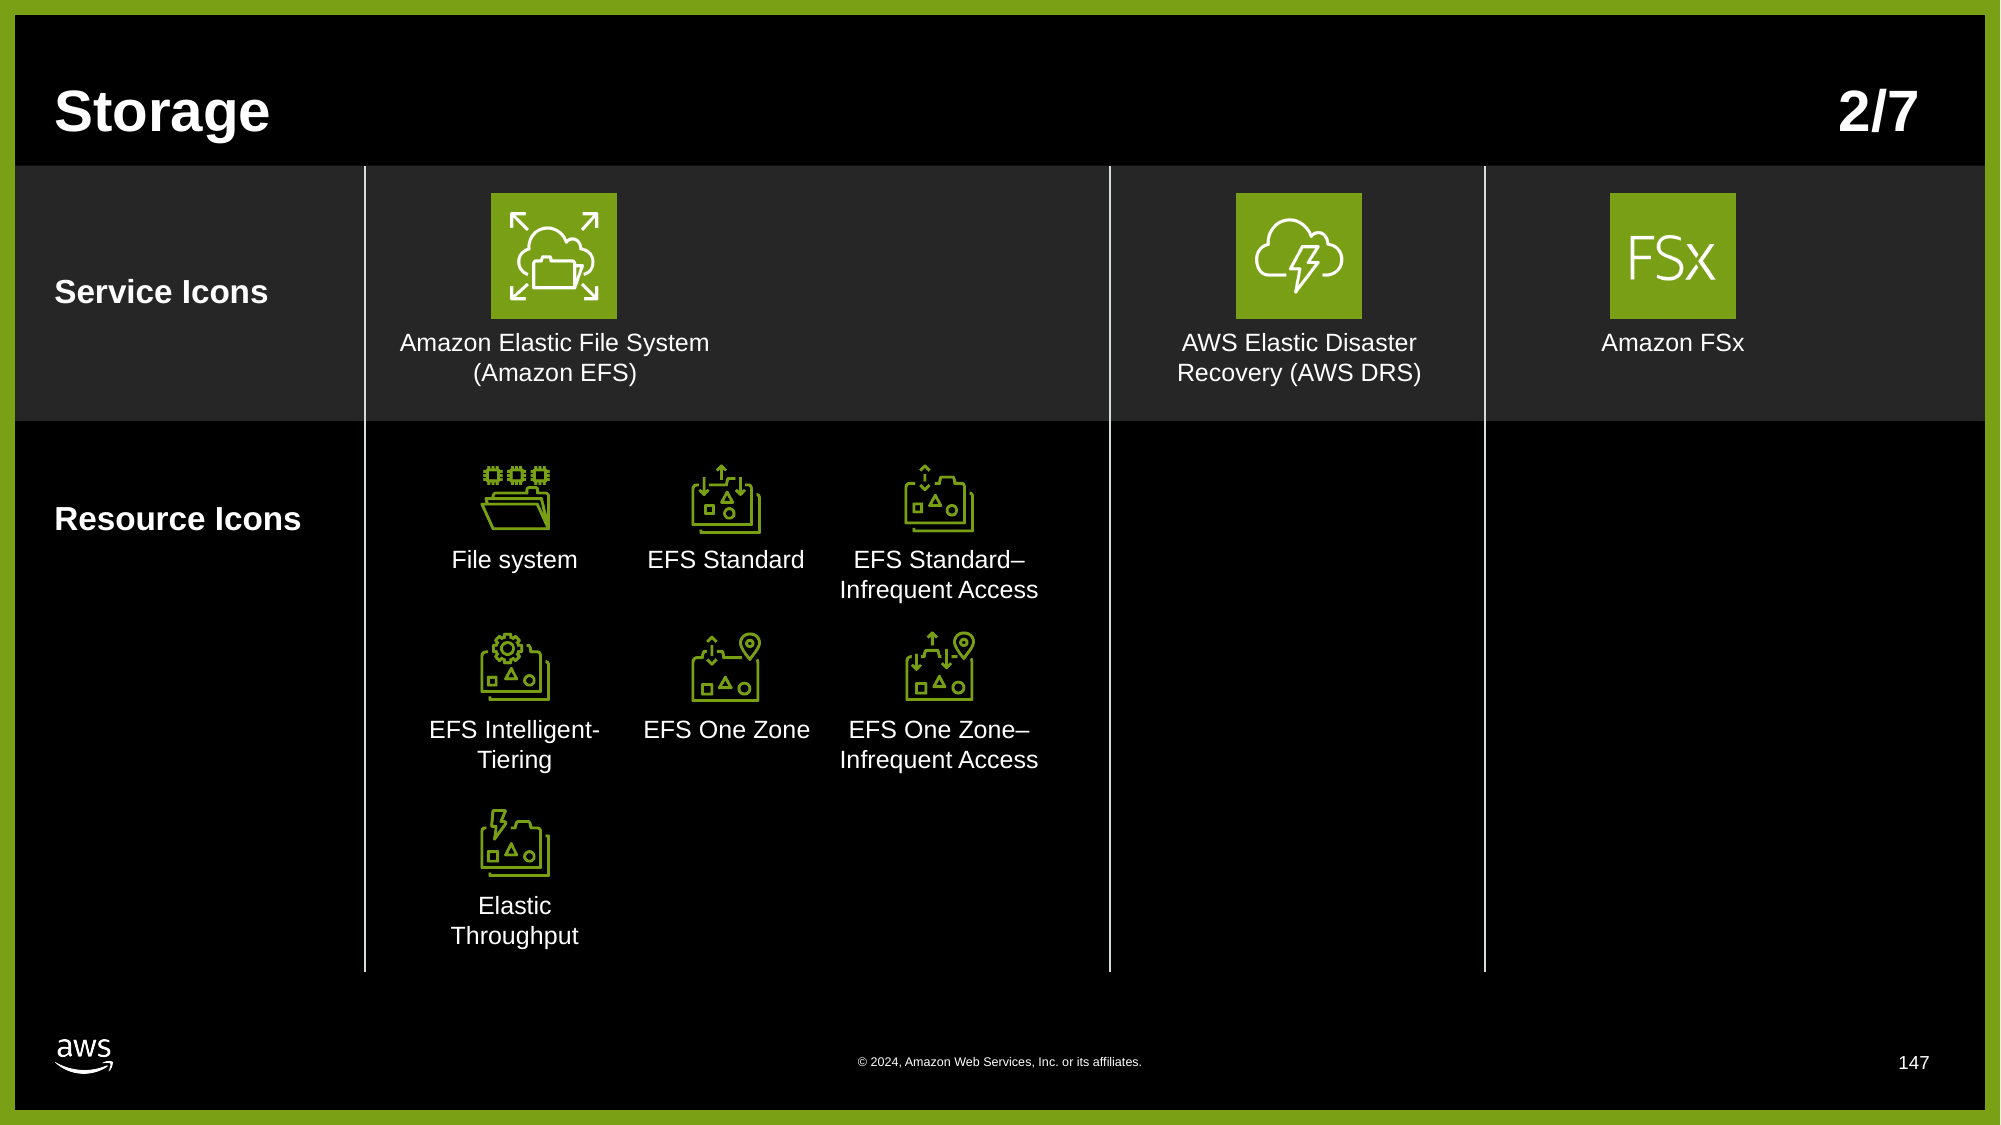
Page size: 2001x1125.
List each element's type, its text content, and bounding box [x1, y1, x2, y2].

text_box EFS Intelligent-Tiering [396, 706, 634, 781]
picture [477, 461, 553, 537]
picture [55, 1039, 113, 1074]
text_box EFS Standard–Infrequent Access [820, 535, 1059, 611]
picture [1236, 193, 1362, 319]
text_box Elastic Throughput [396, 882, 634, 957]
text_box Amazon Elastic File System (Amazon EFS) [367, 319, 744, 394]
picture [477, 804, 553, 880]
picture [901, 461, 977, 537]
picture [491, 193, 617, 319]
picture [901, 628, 978, 704]
text_box EFS One Zone–Infrequent Access [820, 706, 1059, 781]
slide_number 147 [1494, 1031, 1945, 1092]
title Storage 2/7 [39, 59, 1945, 166]
picture [688, 629, 764, 705]
text_box EFS Standard [632, 535, 820, 581]
picture [477, 628, 553, 704]
picture [688, 461, 764, 537]
text_box Amazon FSx [1492, 319, 1854, 364]
text_box File system [420, 535, 609, 581]
picture [1610, 193, 1736, 319]
footer © 2024, Amazon Web Services, Inc. or its affiliates. [662, 1031, 1338, 1092]
text_box EFS One Zone [621, 706, 820, 751]
text_box AWS Elastic Disaster Recovery (AWS DRS) [1120, 319, 1480, 394]
